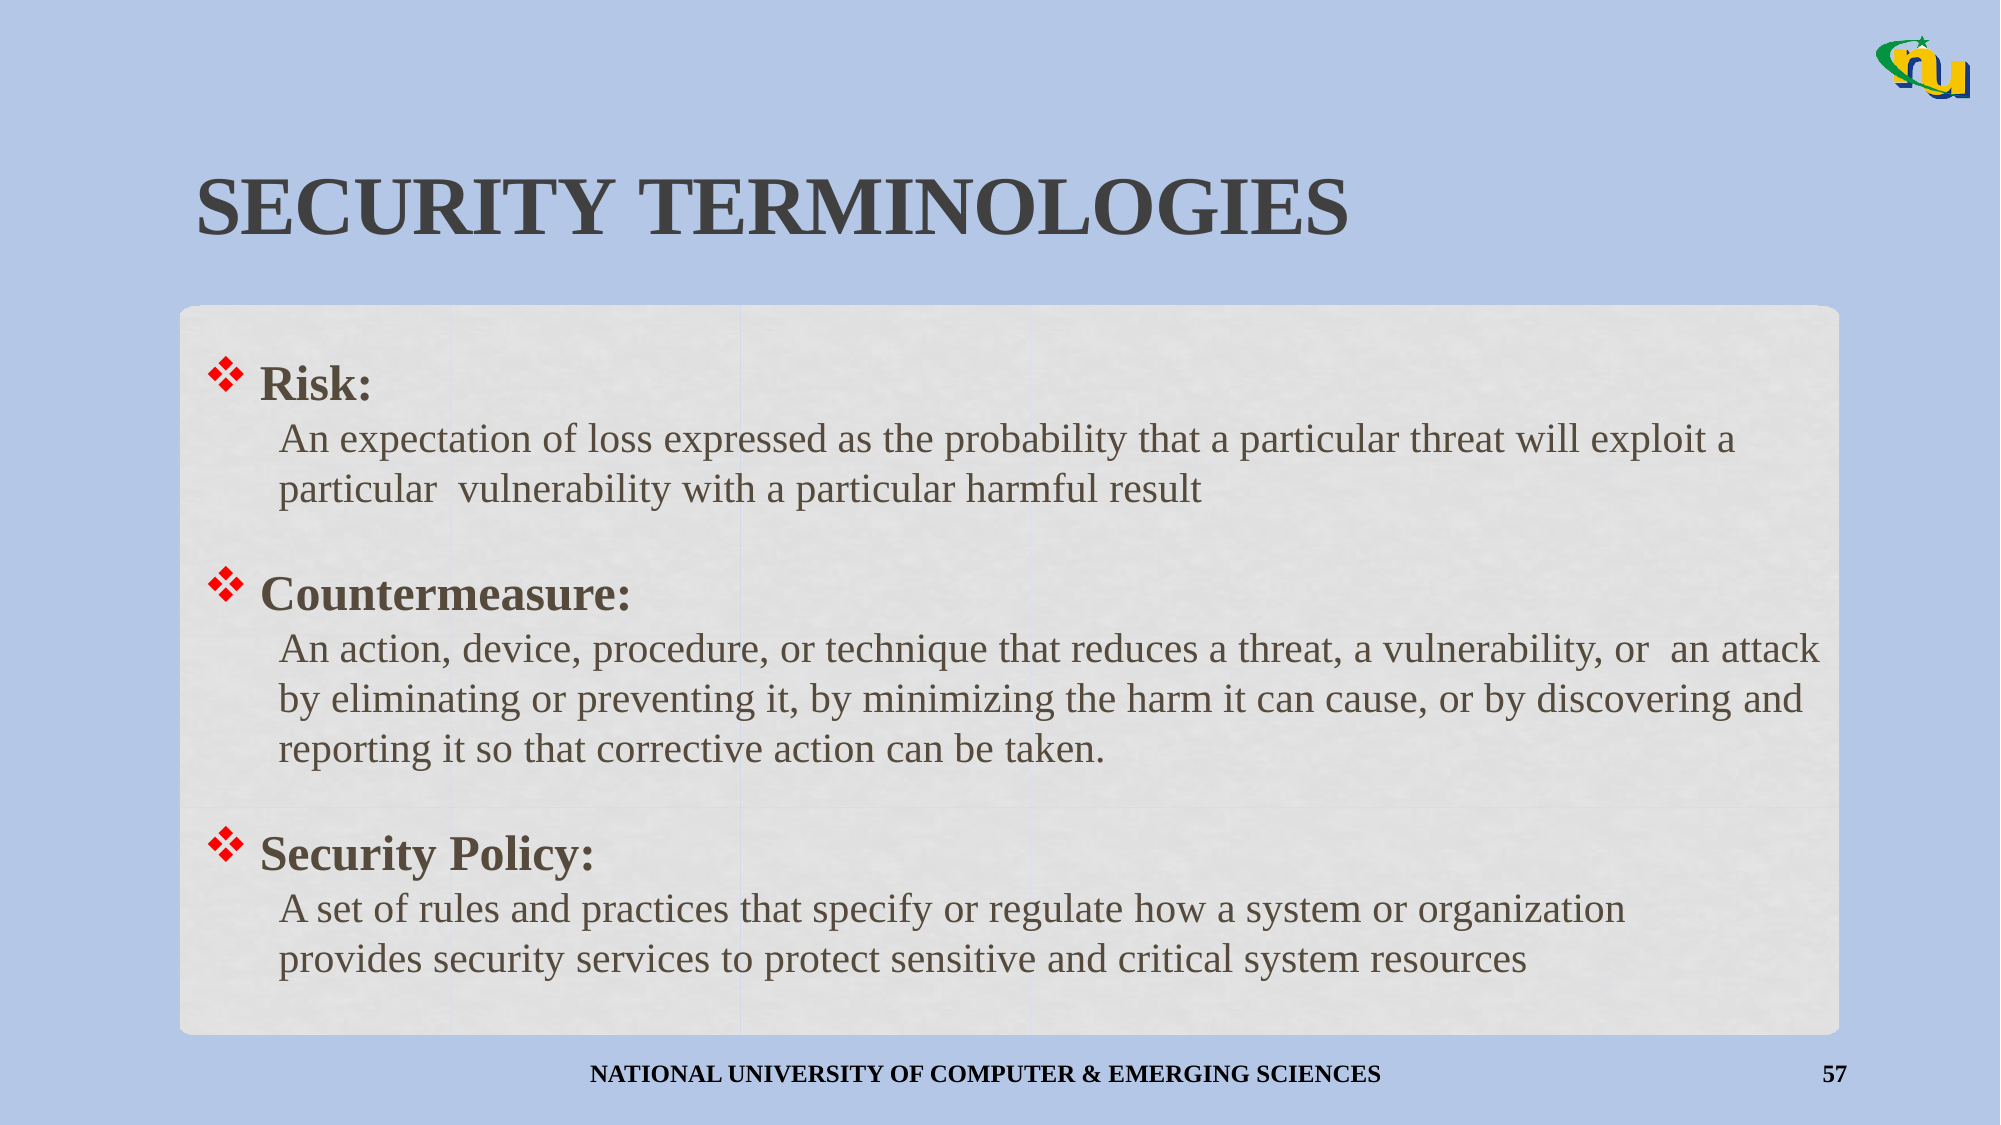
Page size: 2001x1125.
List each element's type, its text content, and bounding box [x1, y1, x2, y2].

footer NATIONAL UNIVERSITY OF COMPUTER & EMERGING SCIENCES [559, 1042, 1413, 1103]
text_box [179, 304, 1840, 1035]
text_box Risk: An expectation of loss expressed as the probability that a particular threat will exploit a particular vulnerability with a particular harmful result Countermeasure: An action, device, procedure, or technique that reduces a threat, a vulnerability, or an attack by eliminating or preventing it, by minimizing the harm it can cause, or by discovering and reporting it so that corrective action can be taken. Security Policy: A set of rules and practices that specify or regulate how a system or organization provides security services to protect sensitive and critical system resources [201, 288, 1822, 981]
text_box SECURITY TERMINOLOGIES [180, 46, 1642, 259]
slide_number 57 [1413, 1042, 1863, 1103]
picture [1866, 24, 1987, 108]
